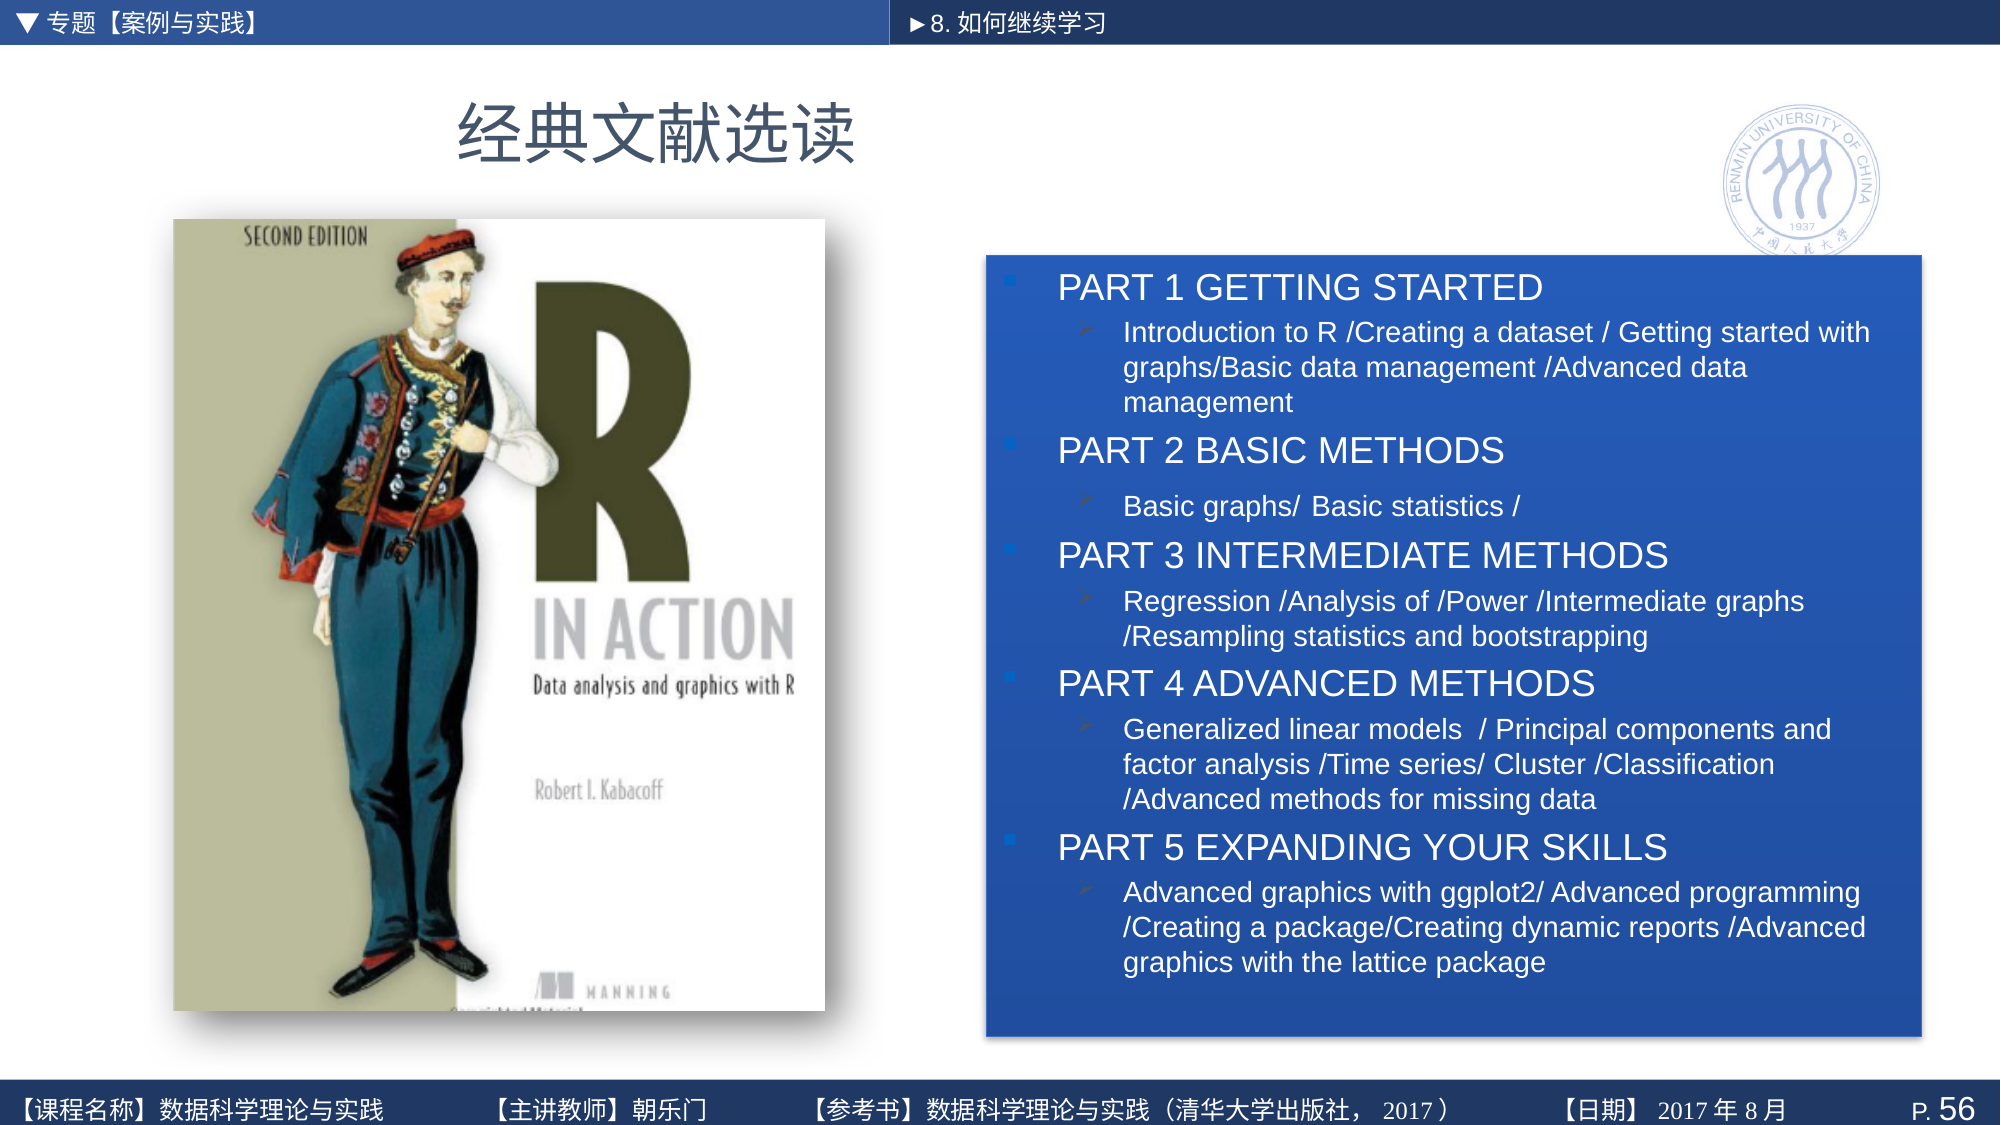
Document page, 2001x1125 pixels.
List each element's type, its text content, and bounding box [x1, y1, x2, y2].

list ▼专题【案例与实践】 [0, 0, 725, 43]
list PART 1 GETTING STARTED Introduction to R /Creating a dataset / Getting started with graphs/Basic data management /Advanced data management PART 2 BASIC METHODS Basic graphs/ Basic statistics / PART 3 INTERMEDIATE METHODS Regression /Analysis of /Power /Intermediate graphs /Resampling statistics and bootstrapping PART 4 ADVANCED METHODS Generalized linear models / Principal components and factor analysis /Time series/ Cluster /Classification /Advanced methods for missing data PART 5 EXPANDING YOUR SKILLS Advanced graphics with ggplot2/ Advanced programming /Creating a package/Creating dynamic reports /Advanced graphics with the lattice package [986, 255, 1922, 1037]
title 经典文献选读 [64, 64, 1249, 200]
list ►8.如何继续学习 [890, 0, 1249, 43]
picture [173, 219, 825, 1011]
